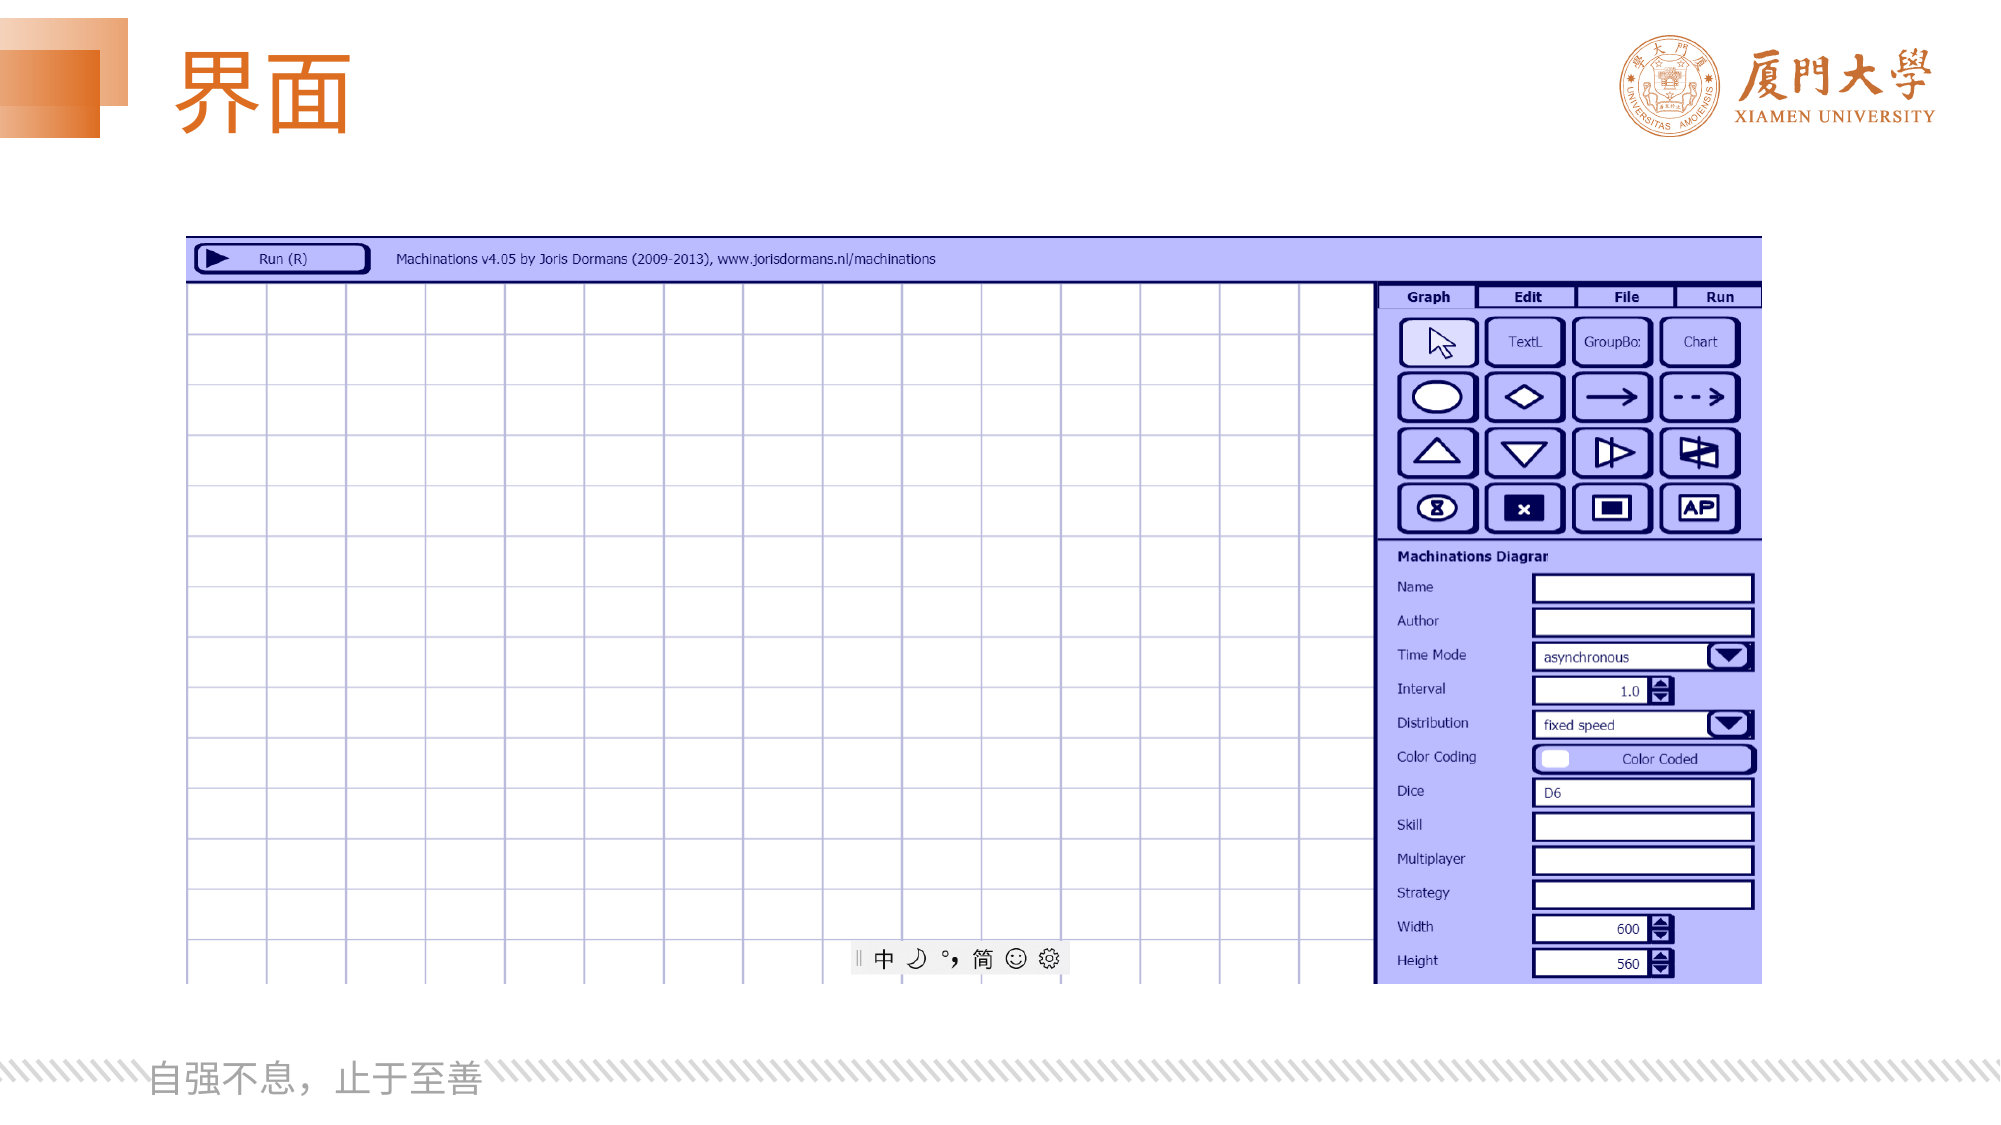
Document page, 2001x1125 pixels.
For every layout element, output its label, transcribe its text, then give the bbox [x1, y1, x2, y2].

picture [186, 236, 1762, 984]
title 界面 [156, 16, 1882, 177]
